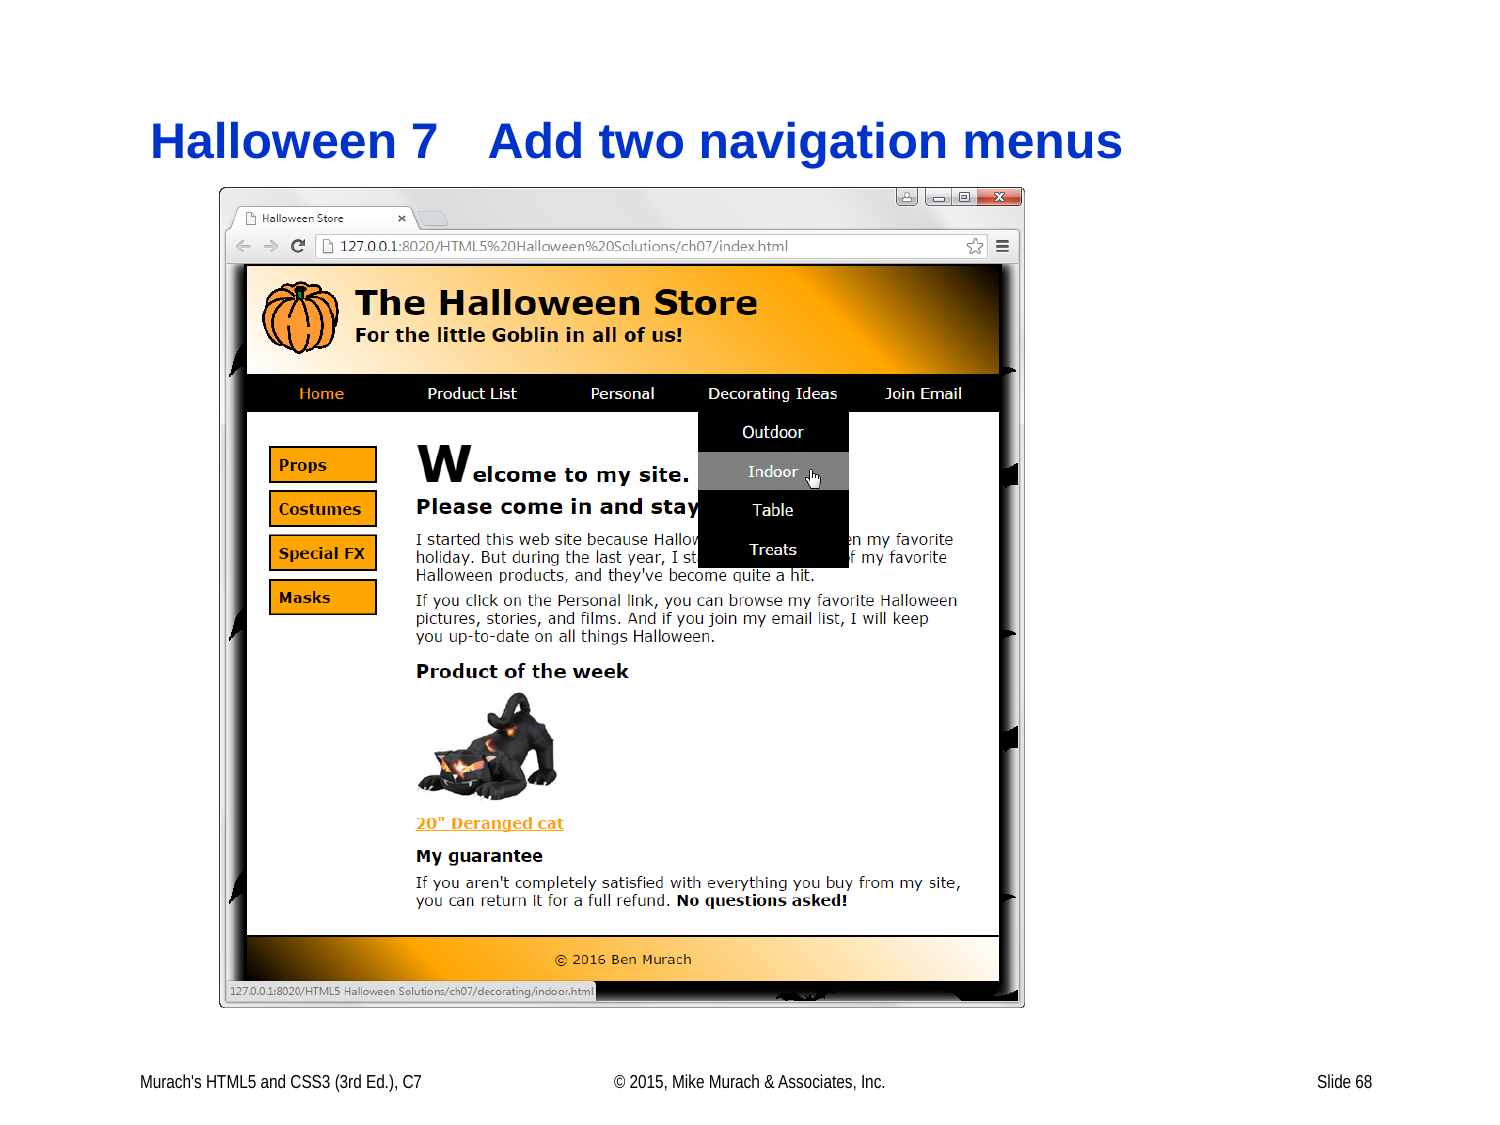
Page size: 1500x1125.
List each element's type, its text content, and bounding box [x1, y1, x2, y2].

slide_number Slide 68 [1074, 1025, 1388, 1100]
slide_number Murach's HTML5 and CSS3 (3rd Ed.), C7 [125, 1025, 450, 1100]
picture [219, 187, 1026, 1009]
footer © 2015, Mike Murach & Associates, Inc. [474, 1025, 1025, 1100]
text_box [149, 111, 1348, 420]
